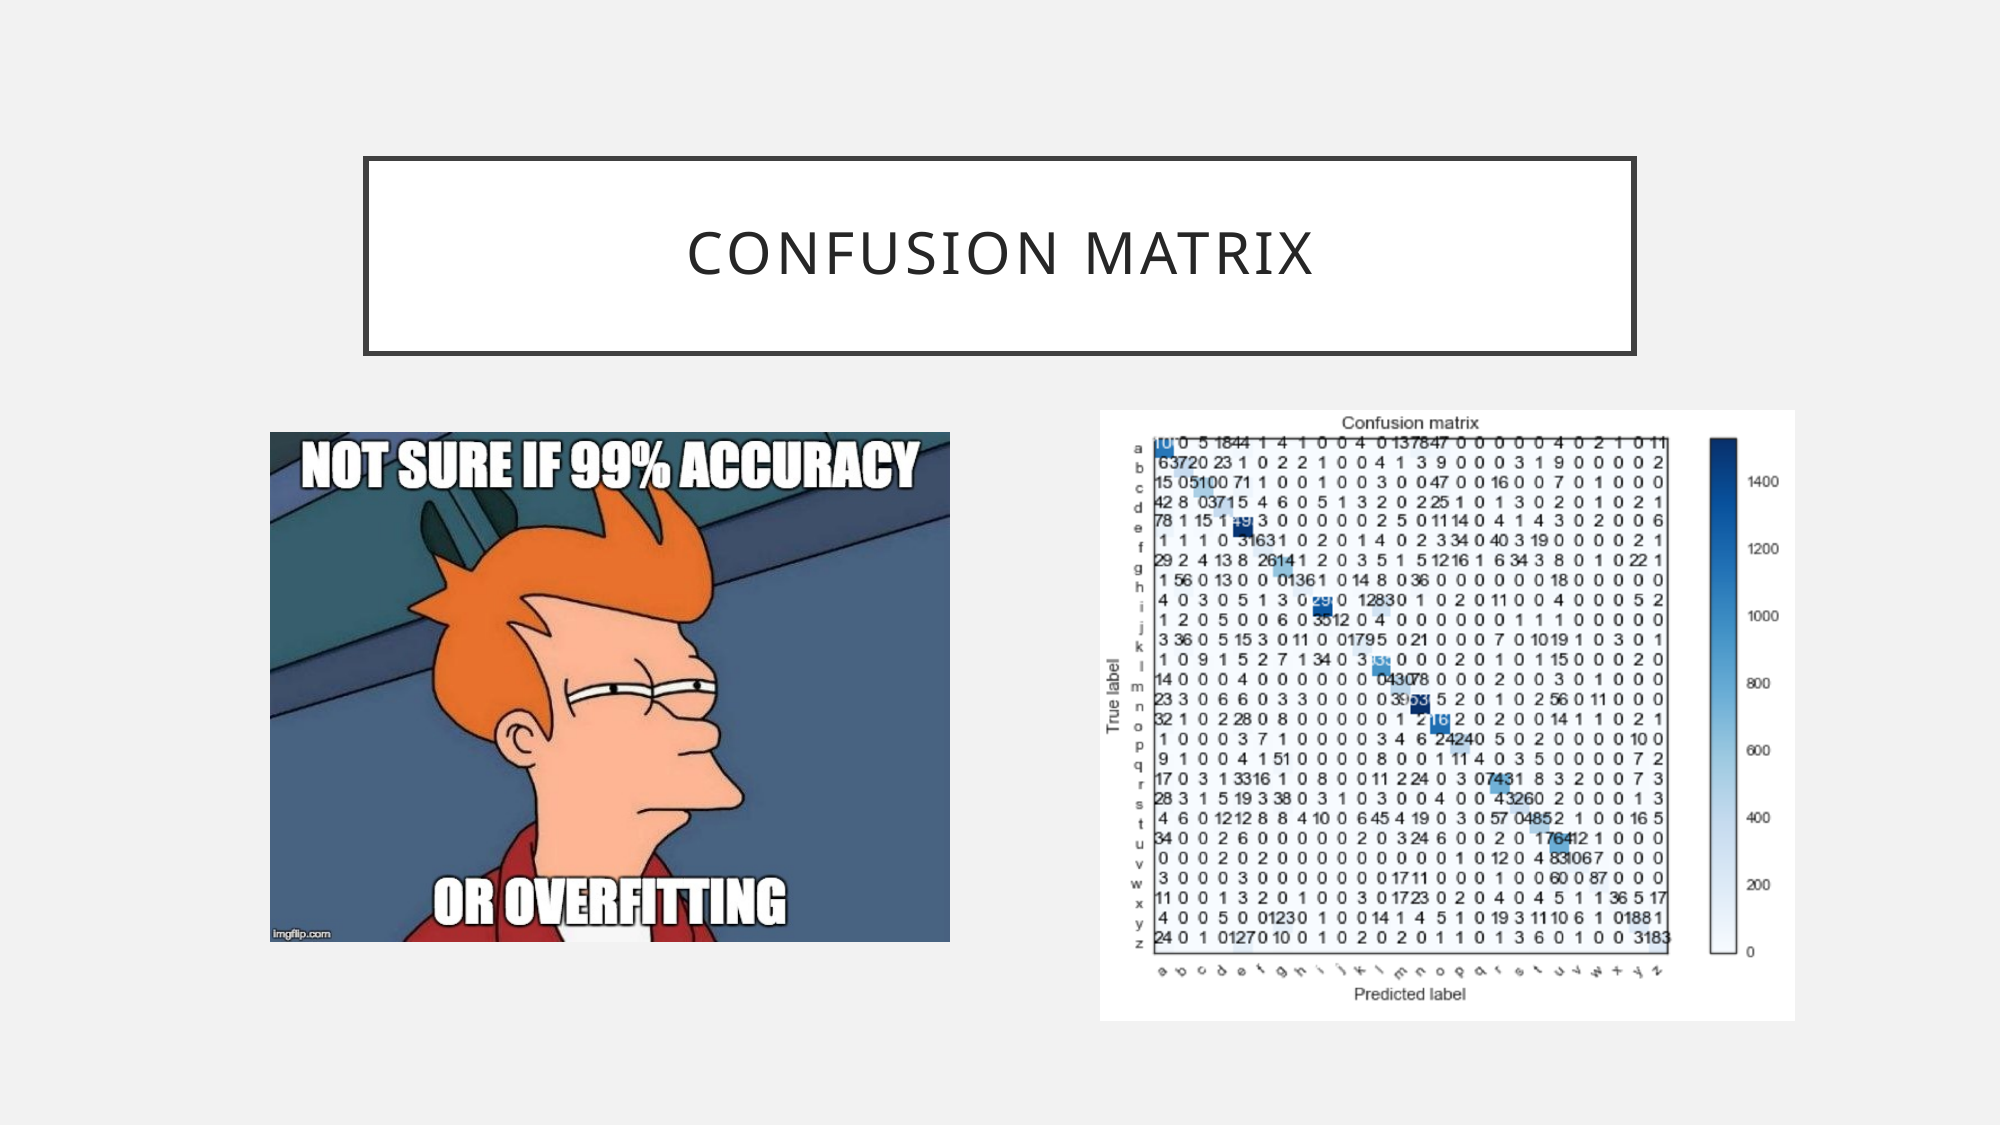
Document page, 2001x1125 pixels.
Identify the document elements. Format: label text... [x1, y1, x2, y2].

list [1100, 410, 1795, 1021]
title Confusion matrix [363, 156, 1637, 356]
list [270, 432, 950, 942]
